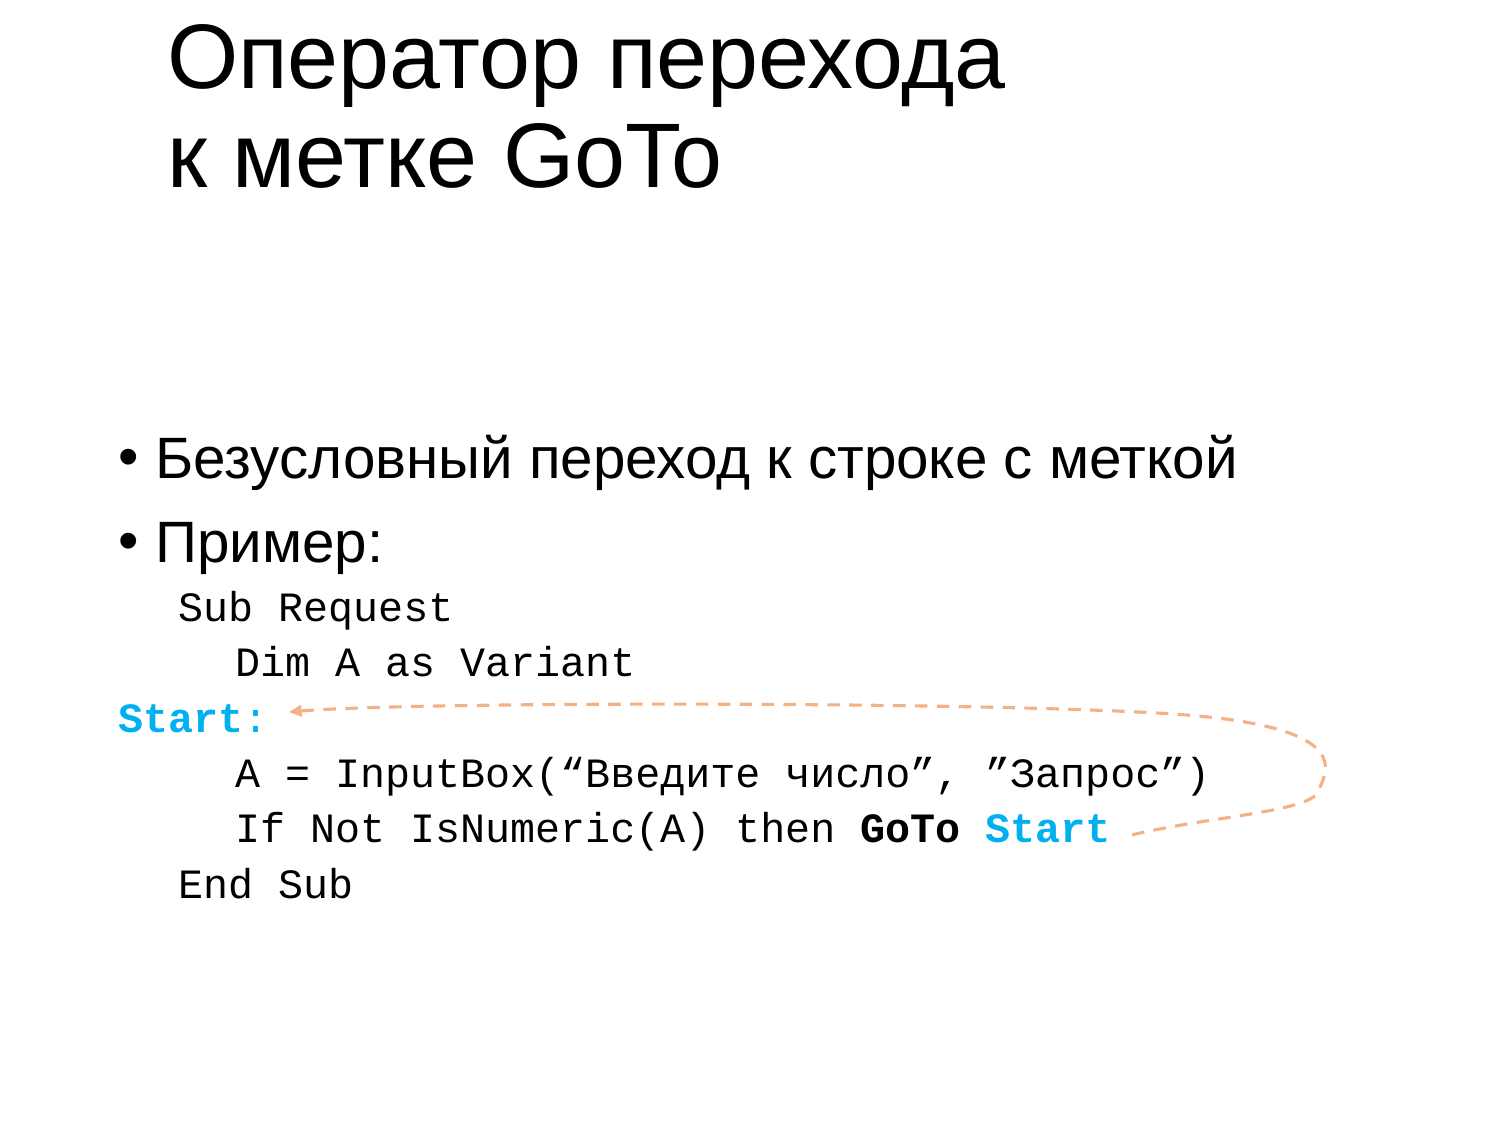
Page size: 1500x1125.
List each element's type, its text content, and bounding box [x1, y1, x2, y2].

title Оператор перехода к метке GoTo [2, 0, 1500, 218]
text_box [289, 703, 1326, 836]
list Безусловный переход к строке с меткой Пример: Sub Request Dim A as Variant Start: A = InputBox(“Введите число”, ”Запрос”) If Not IsNumeric(A) then GoTo Start End Sub [103, 420, 1397, 1014]
